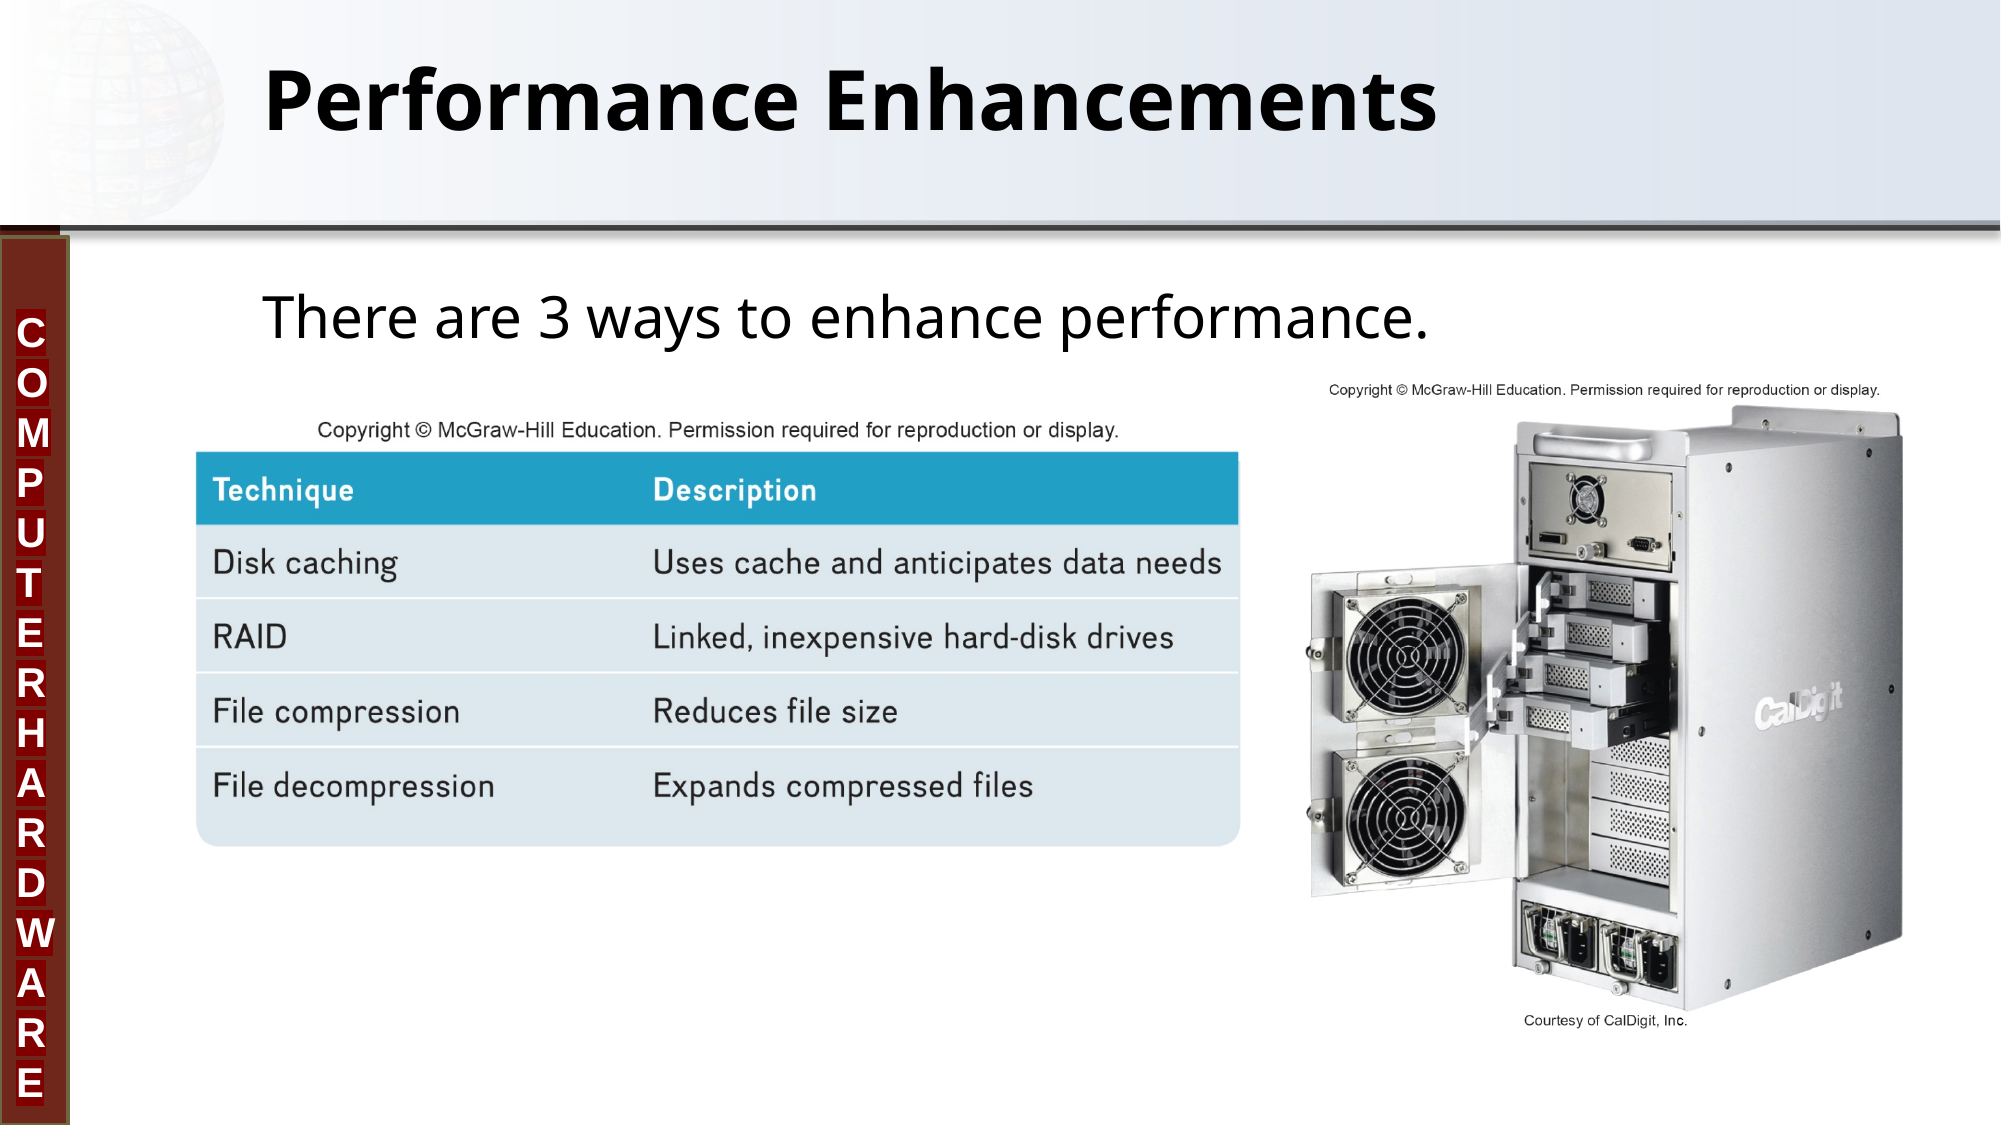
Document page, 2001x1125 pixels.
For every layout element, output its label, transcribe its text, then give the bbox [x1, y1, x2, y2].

title Performance Enhancements [247, 0, 1985, 195]
picture [193, 420, 1243, 849]
list There are 3 ways to enhance performance. [247, 272, 1671, 838]
picture [1302, 382, 1905, 1031]
